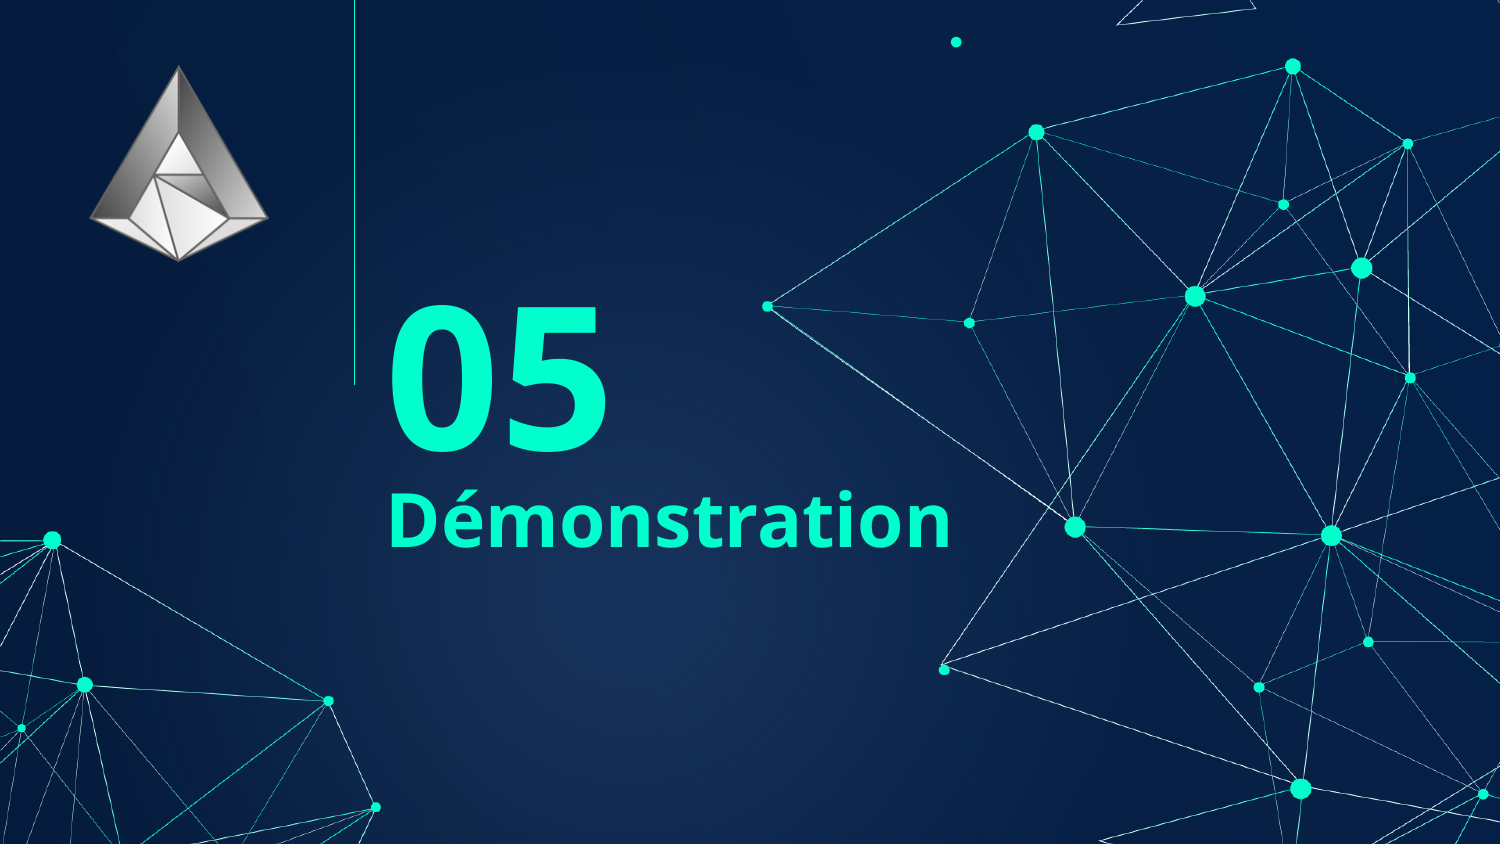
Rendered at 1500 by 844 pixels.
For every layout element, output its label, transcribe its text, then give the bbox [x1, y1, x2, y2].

title 05 [370, 308, 860, 433]
title Démonstration [370, 359, 1224, 676]
picture [0, 0, 1500, 844]
